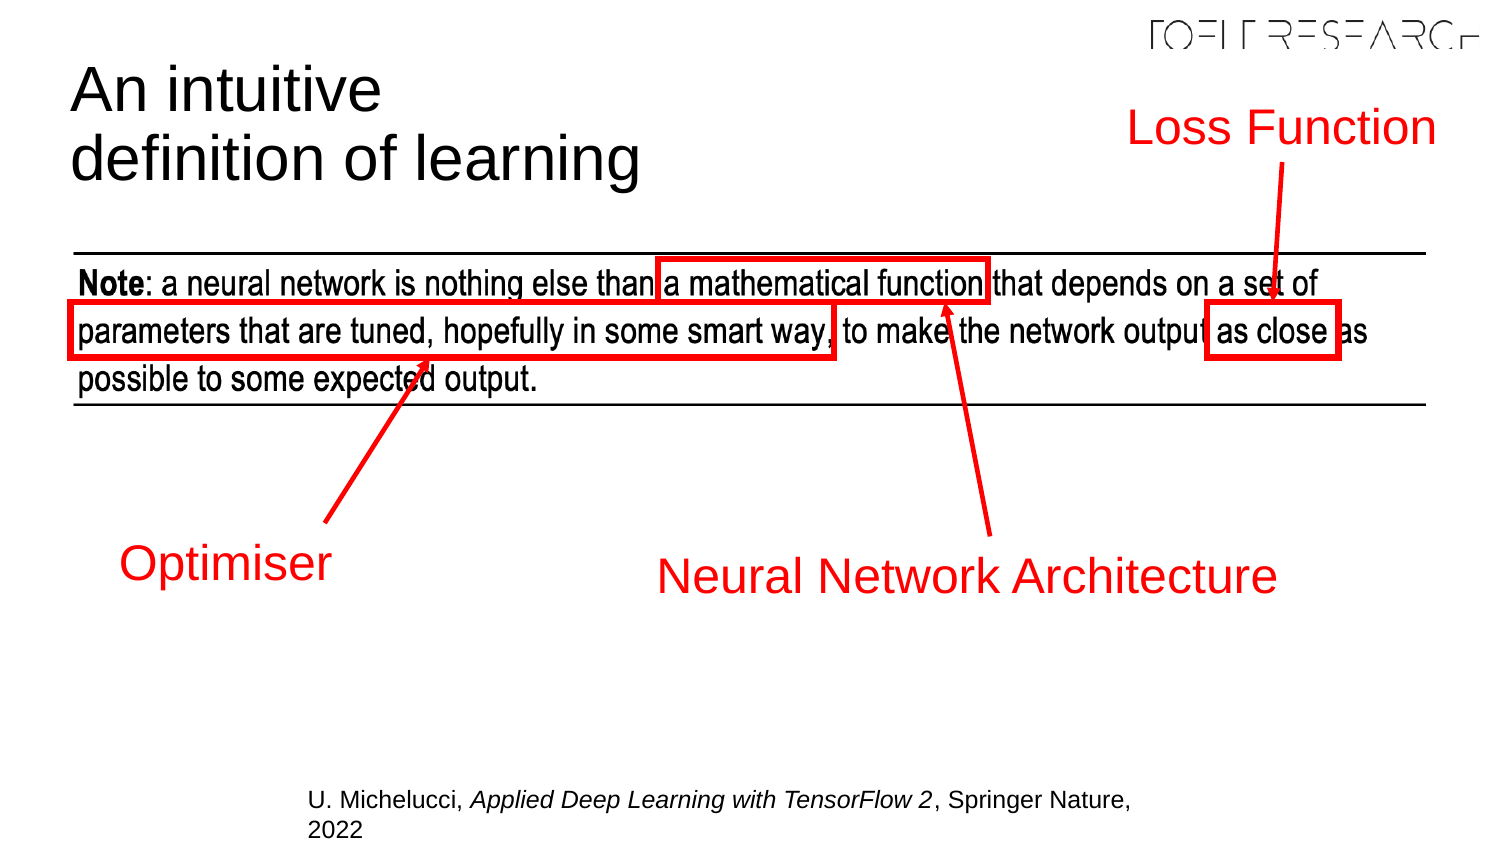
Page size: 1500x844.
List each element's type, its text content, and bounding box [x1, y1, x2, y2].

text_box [1272, 162, 1283, 302]
text_box U. Michelucci, Applied Deep Learning with TensorFlow 2, Springer Nature, 2022 [292, 776, 1207, 844]
text_box Optimiser [103, 523, 546, 598]
text_box Neural Network Architecture [641, 536, 1339, 612]
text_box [324, 357, 430, 524]
text_box Loss Function [1111, 87, 1453, 162]
picture [55, 234, 1445, 422]
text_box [944, 301, 991, 537]
title An intuitive definition of learning [55, 43, 658, 207]
